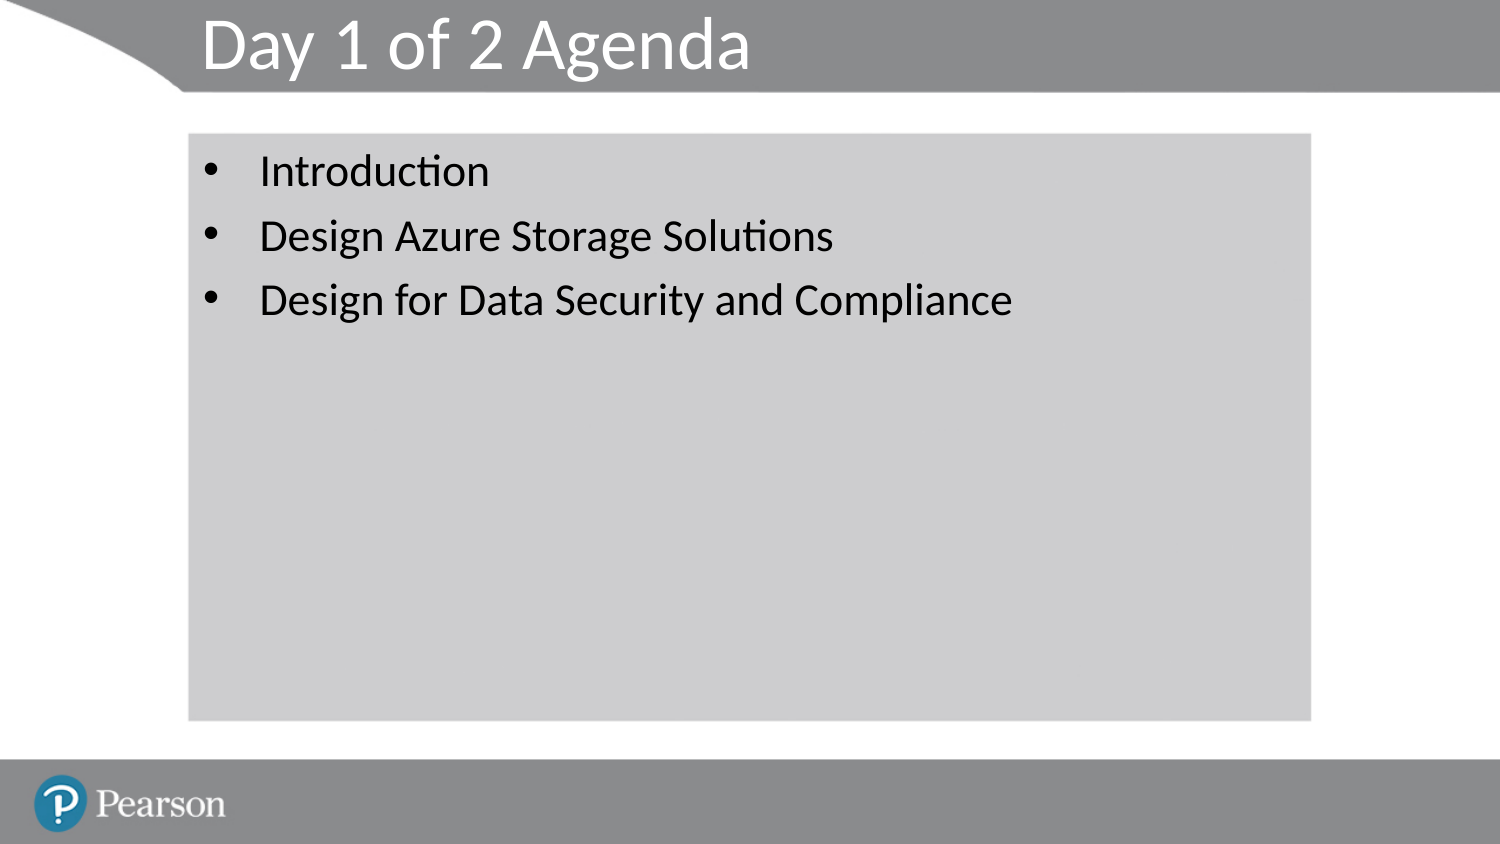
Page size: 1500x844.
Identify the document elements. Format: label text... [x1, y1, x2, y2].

picture [0, 0, 1500, 844]
title Day 1 of 2 Agenda [186, 0, 1425, 79]
list Introduction Design Azure Storage Solutions Design for Data Security and Compliance [188, 133, 1311, 716]
